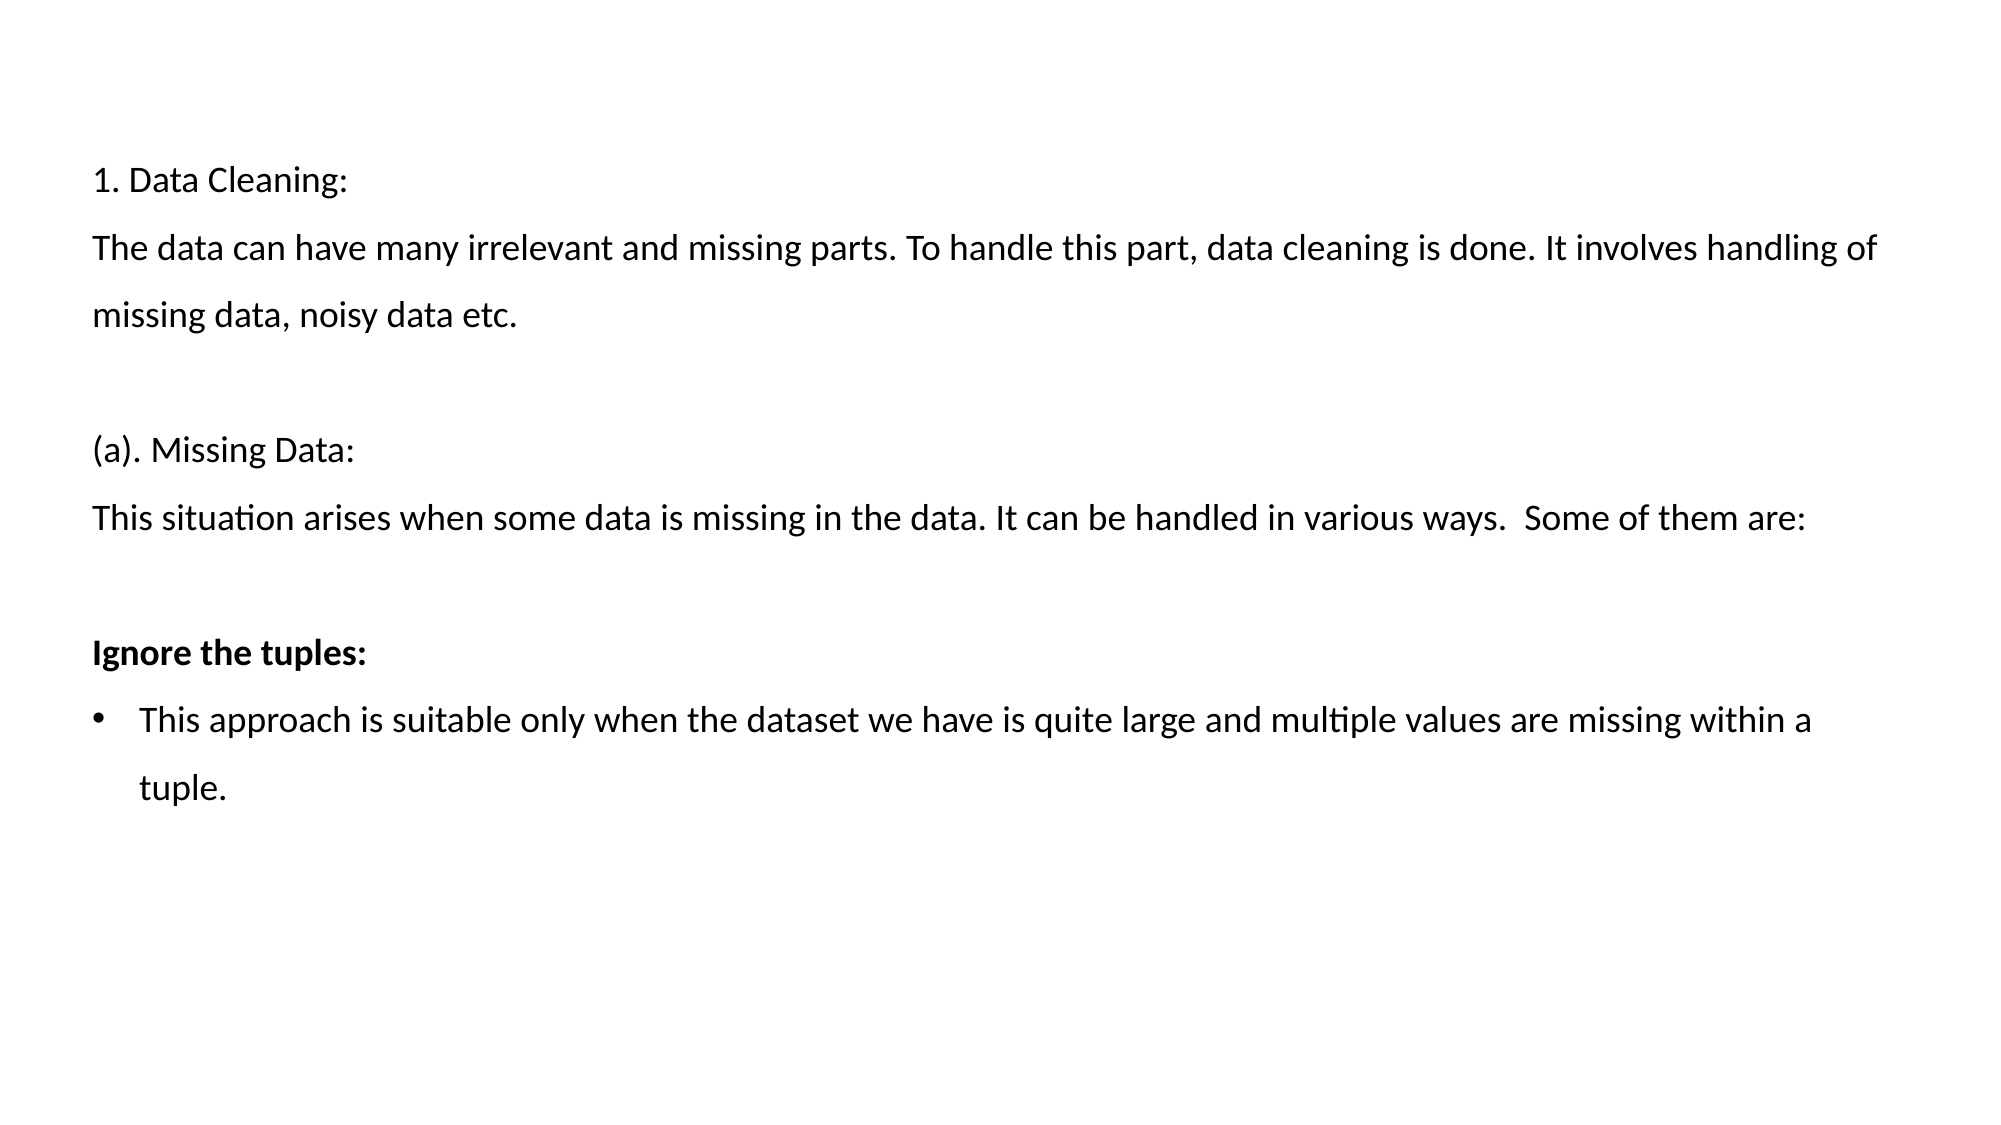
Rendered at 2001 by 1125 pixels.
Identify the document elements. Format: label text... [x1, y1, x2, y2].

text_box 1. Data Cleaning: The data can have many irrelevant and missing parts. To handle this part, data cleaning is done. It involves handling of missing data, noisy data etc. (a). Missing Data: This situation arises when some data is missing in the data. It can be handled in various ways. Some of them are: Ignore the tuples: This approach is suitable only when the dataset we have is quite large and multiple values are missing within a tuple. [77, 125, 1923, 816]
